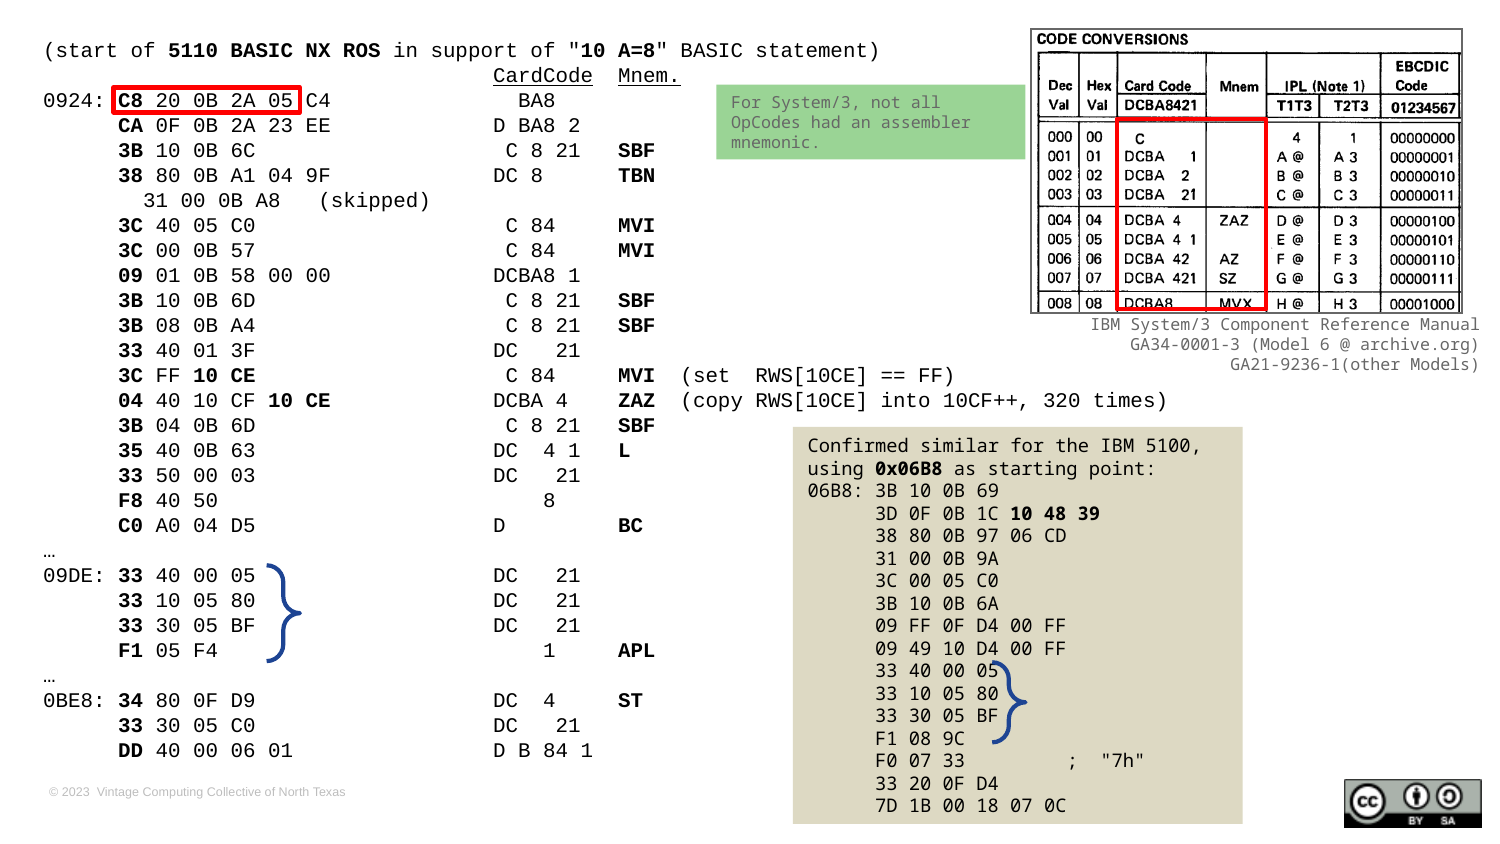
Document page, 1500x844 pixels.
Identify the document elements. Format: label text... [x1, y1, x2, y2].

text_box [28, 29, 1348, 829]
text_box IBM System/3 Component Reference Manual GA34-0001-3 (Model 6 @ archive.org) GA21-9236-1(other Models) [1351, 306, 1496, 382]
picture [1031, 29, 1462, 313]
picture [1348, 779, 1482, 828]
